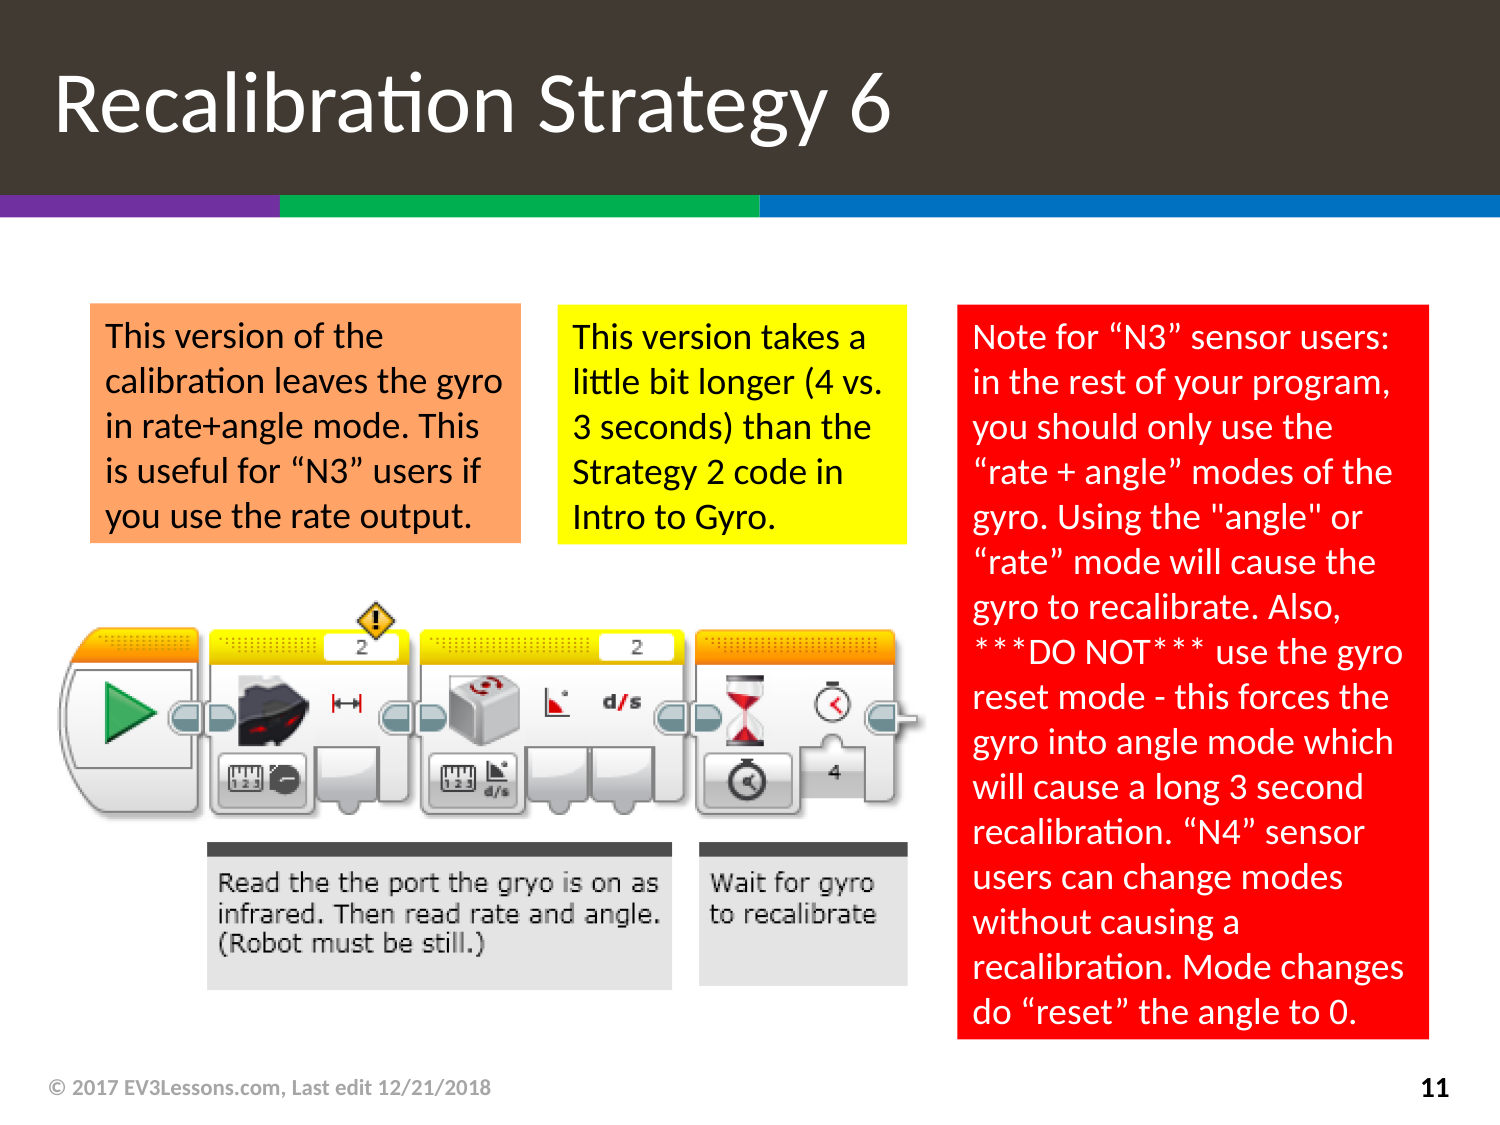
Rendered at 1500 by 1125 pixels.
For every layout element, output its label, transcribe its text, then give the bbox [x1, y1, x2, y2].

text_box This version of the calibration leaves the gyro in rate+angle mode. This is useful for “N3” users if you use the rate output. [90, 303, 521, 544]
slide_number 11 [1361, 1056, 1465, 1116]
text_box This version takes a little bit longer (4 vs. 3 seconds) than the Strategy 2 code in Intro to Gyro. [557, 304, 908, 545]
picture [32, 569, 941, 1013]
title Recalibration Strategy 6 [0, 0, 1500, 195]
footer © 2017 EV3Lessons.com, Last edit 12/21/2018 [32, 1055, 1038, 1116]
text_box Note for “N3” sensor users: in the rest of your program, you should only use the “rate + angle” modes of the gyro. Using the "angle" or “rate” mode will cause the gyro to recalibrate. Also, ***DO NOT*** use the gyro reset mode - this forces the gyro into angle mode which will cause a long 3 second recalibration. “N4” sensor users can change modes without causing a recalibration. Mode changes do “reset” the angle to 0. [957, 304, 1430, 1040]
